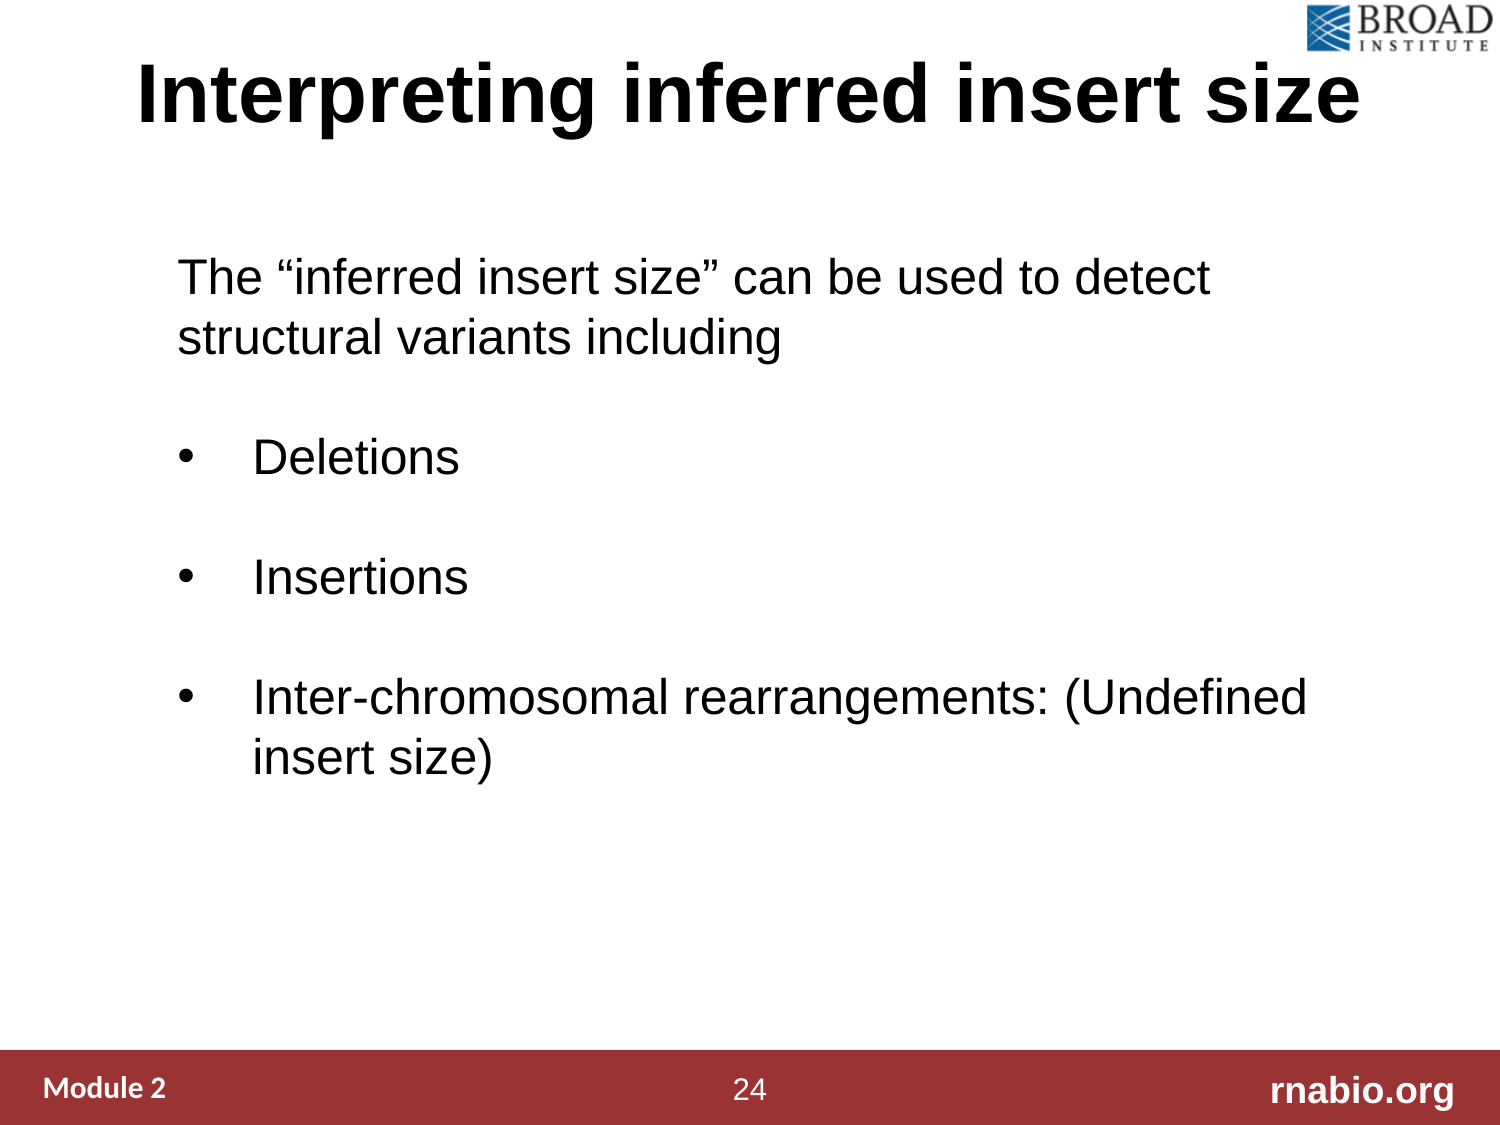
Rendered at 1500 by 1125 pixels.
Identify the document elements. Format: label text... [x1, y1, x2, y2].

text_box The “inferred insert size” can be used to detect structural variants including Deletions Insertions Inter-chromosomal rearrangements: (Undefined insert size) [162, 237, 1363, 793]
picture [1304, 0, 1497, 58]
title Interpreting inferred insert size [24, 0, 1475, 183]
